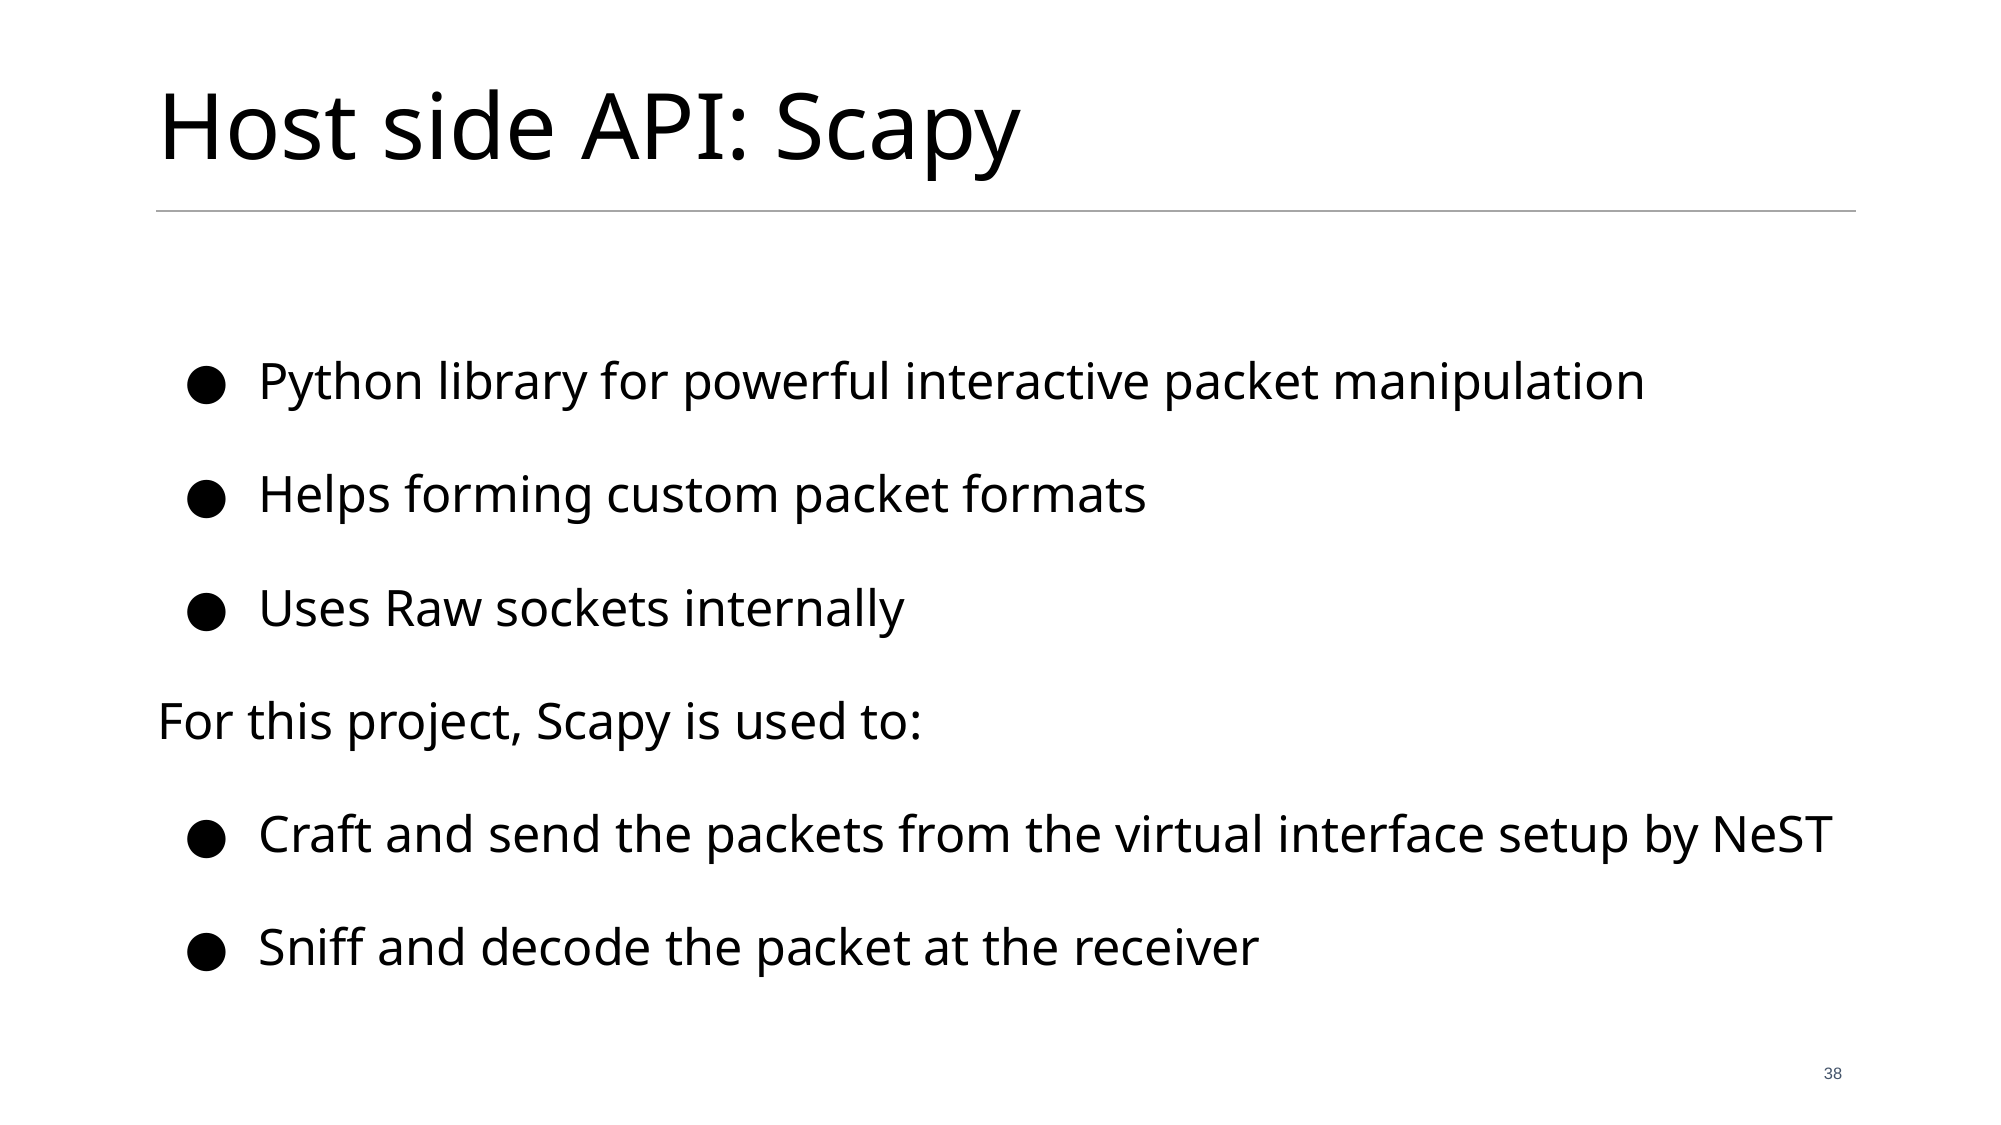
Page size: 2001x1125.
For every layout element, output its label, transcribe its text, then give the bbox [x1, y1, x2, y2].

list Python library for powerful interactive packet manipulation Helps forming custom packet formats Uses Raw sockets internally For this project, Scapy is used to: Craft and send the packets from the virtual interface setup by NeST Sniff and decode the packet at the receiver [137, 299, 1863, 1014]
slide_number 38 [1412, 1042, 1863, 1103]
title Host side API: Scapy [137, 59, 1863, 278]
